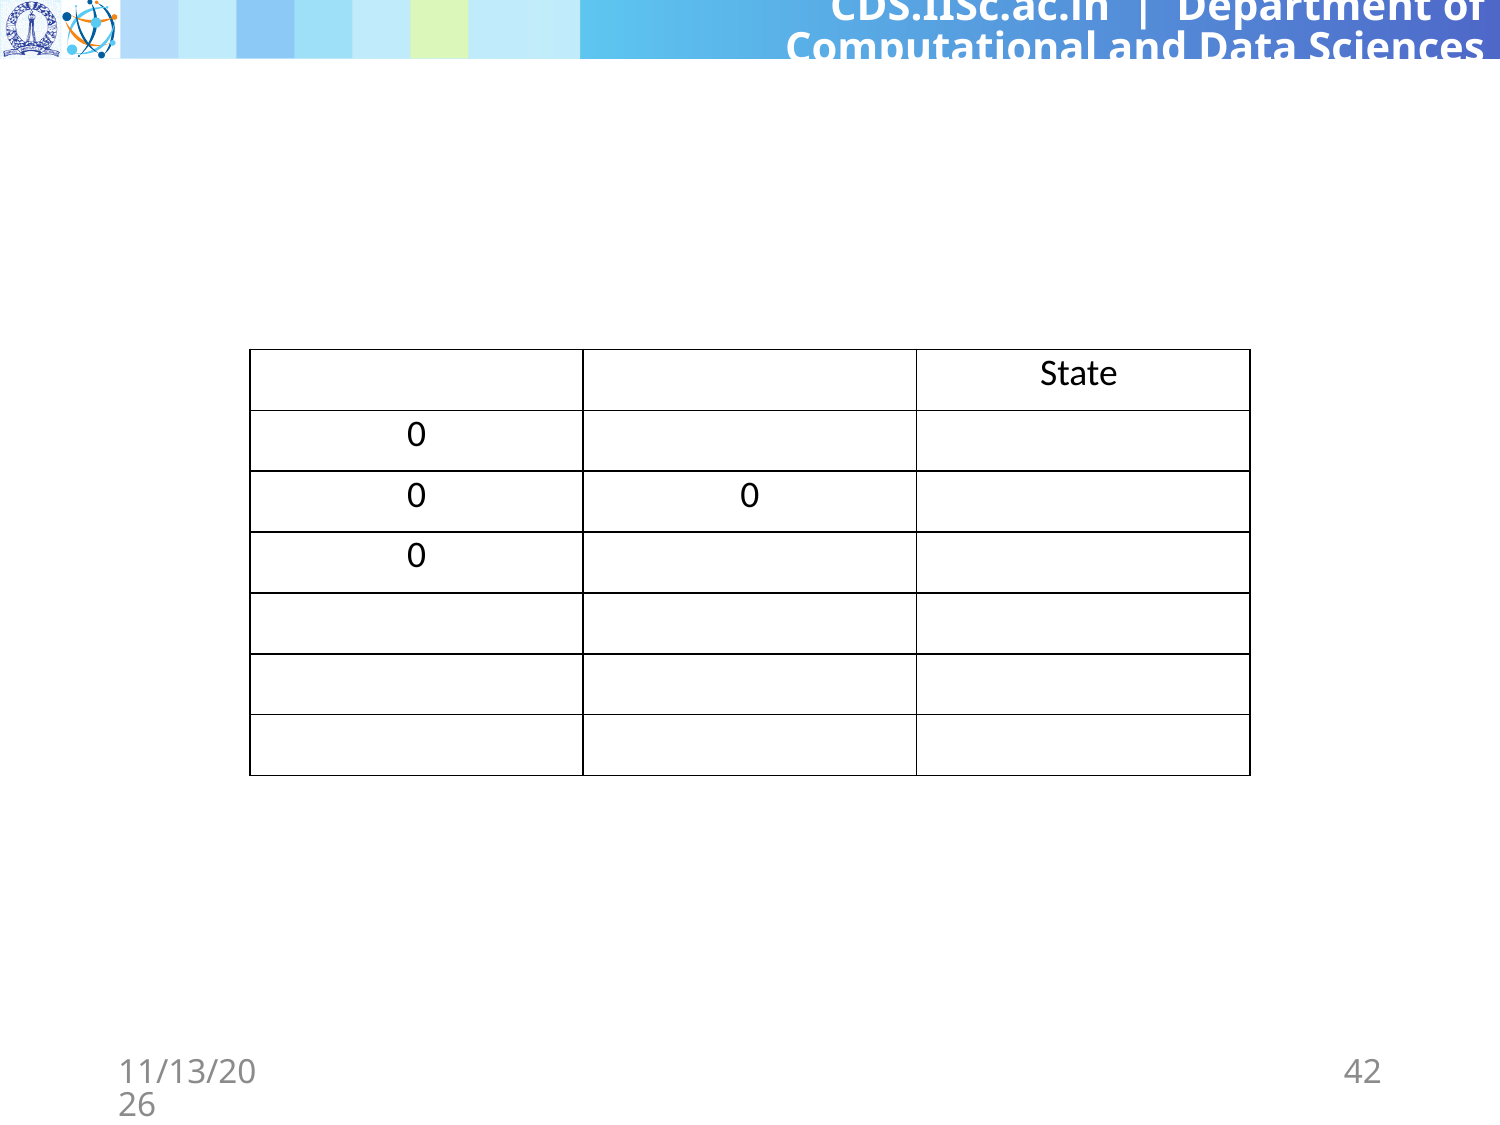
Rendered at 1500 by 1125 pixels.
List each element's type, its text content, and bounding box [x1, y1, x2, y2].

slide_number 42 [1248, 1042, 1397, 1103]
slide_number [103, 1042, 273, 1103]
